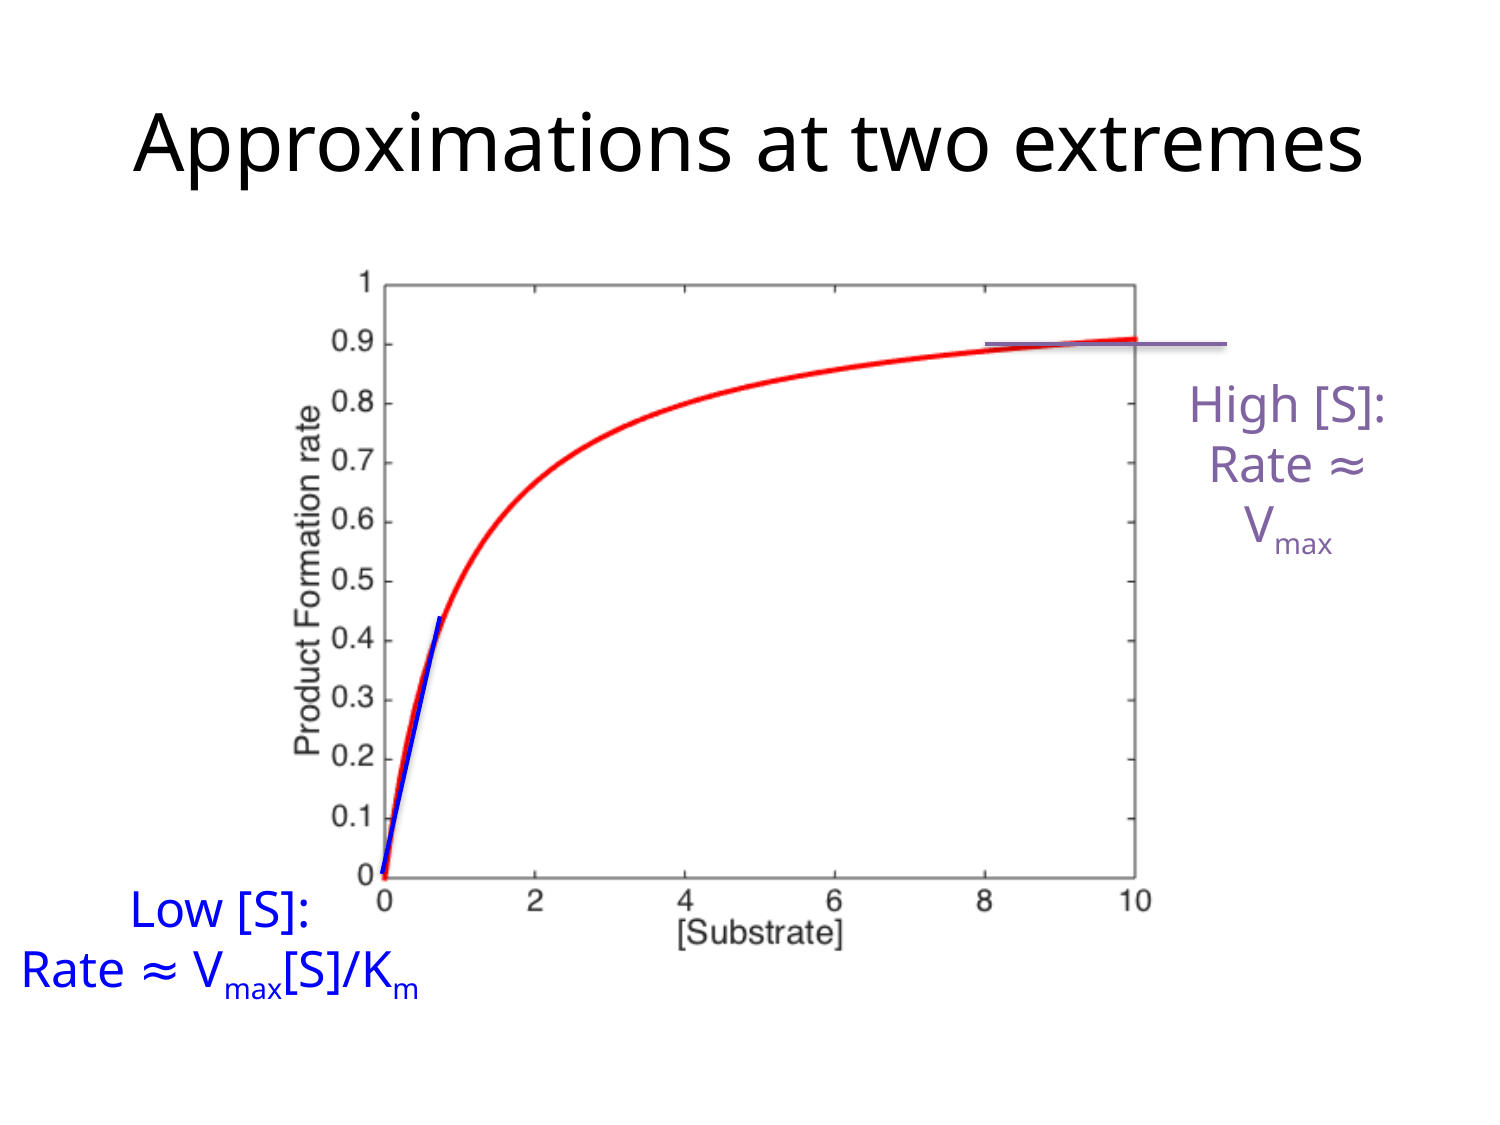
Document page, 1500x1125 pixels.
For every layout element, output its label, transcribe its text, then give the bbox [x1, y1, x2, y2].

picture [259, 232, 1227, 959]
title Approximations at two extremes [75, 45, 1425, 233]
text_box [381, 616, 441, 875]
text_box Low [S]: Rate ≈ Vmax[S]/Km [0, 870, 440, 1013]
text_box High [S]: Rate ≈ Vmax [1230, 364, 1425, 568]
